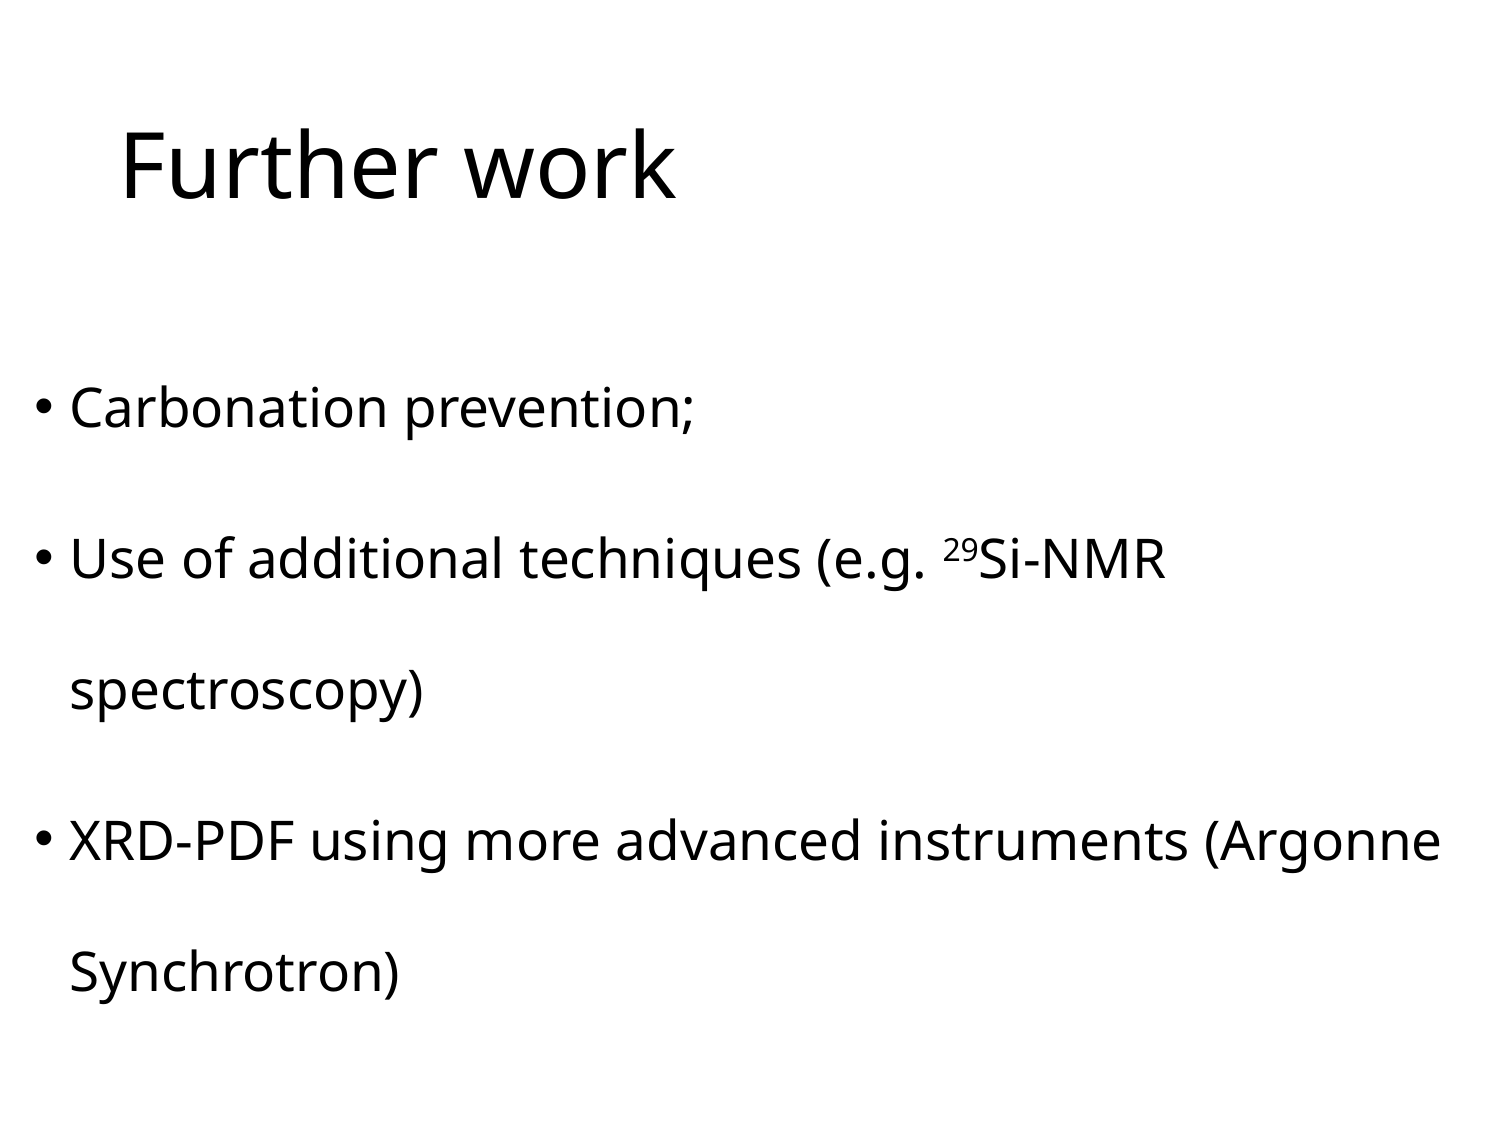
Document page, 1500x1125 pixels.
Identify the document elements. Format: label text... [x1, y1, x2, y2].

title Further work [103, 59, 1397, 278]
list Carbonation prevention; Use of additional techniques (e.g. 29Si-NMR spectroscopy) XRD-PDF using more advanced instruments (Argonne Synchrotron) [19, 299, 1481, 1014]
